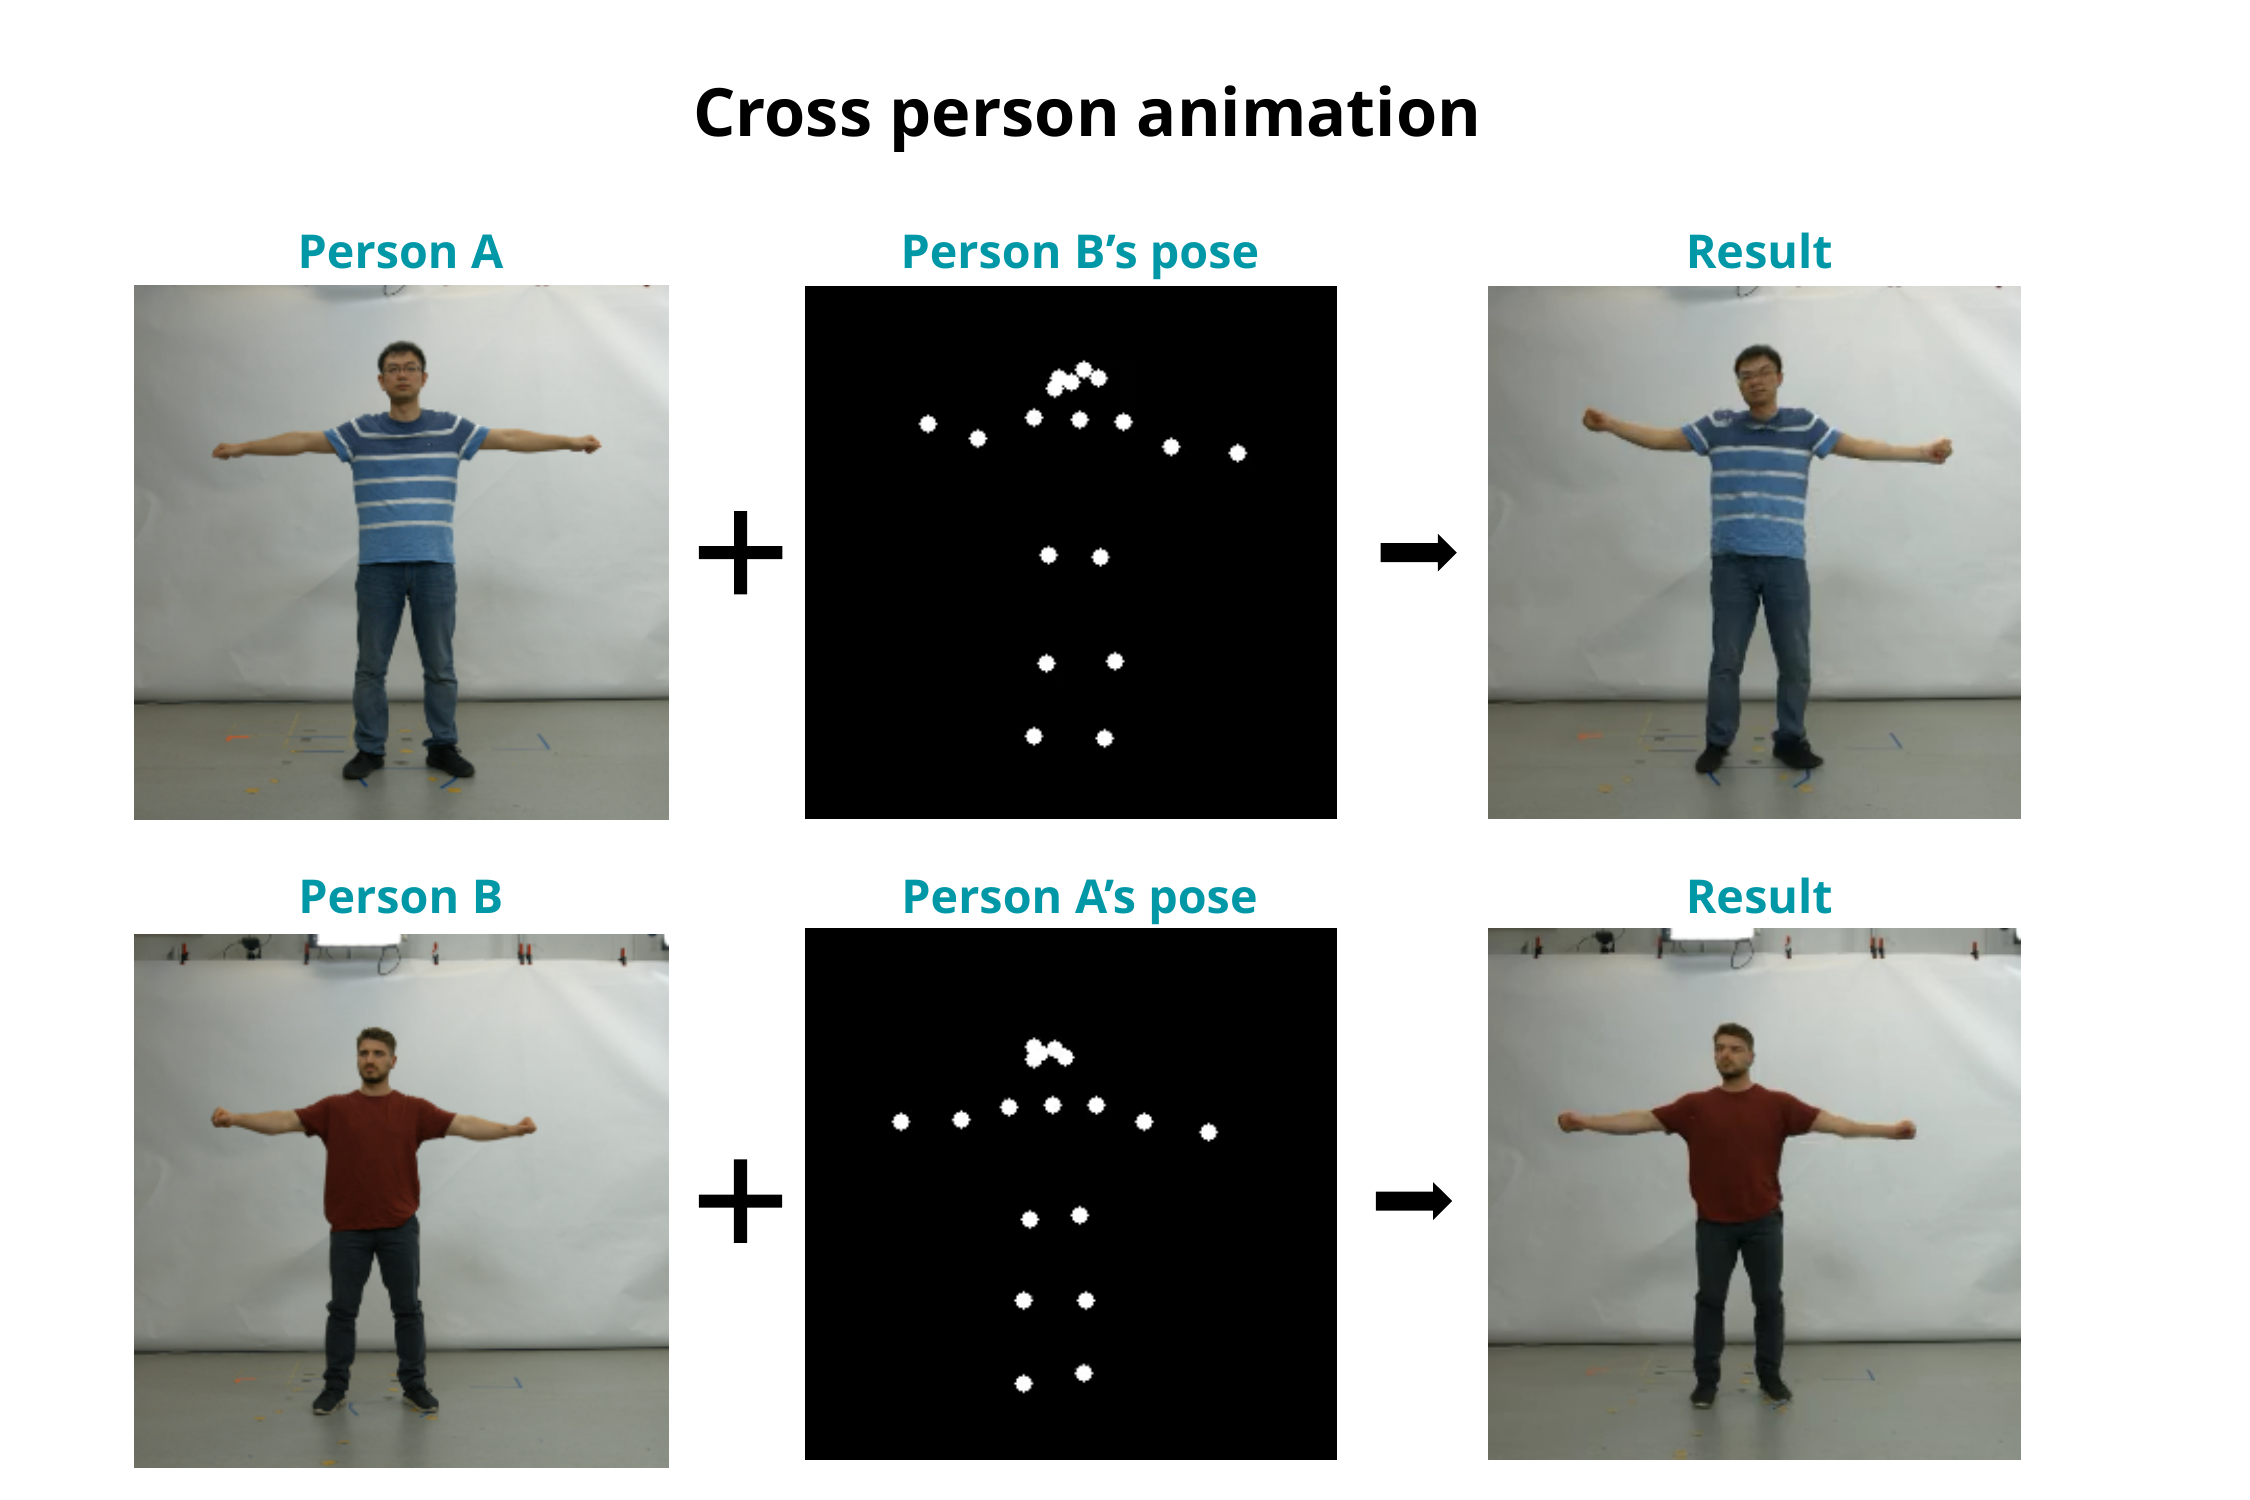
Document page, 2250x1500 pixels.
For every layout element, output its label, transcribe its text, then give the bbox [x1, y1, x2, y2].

text_box Result [1671, 859, 1848, 925]
text_box Person A [282, 214, 519, 284]
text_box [804, 285, 1338, 820]
picture [134, 934, 669, 1468]
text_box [804, 927, 1338, 1461]
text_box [1487, 927, 2022, 1461]
text_box Result [1671, 214, 1848, 284]
text_box Person B [283, 859, 519, 931]
text_box [1373, 1180, 1455, 1223]
text_box [697, 509, 784, 596]
text_box [697, 1157, 784, 1245]
picture [134, 285, 669, 820]
text_box Person B’s pose [885, 214, 1275, 284]
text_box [1487, 285, 2022, 820]
text_box Person A’s pose [886, 859, 1273, 925]
text_box Cross person animation [678, 61, 1497, 157]
text_box [1378, 531, 1459, 574]
